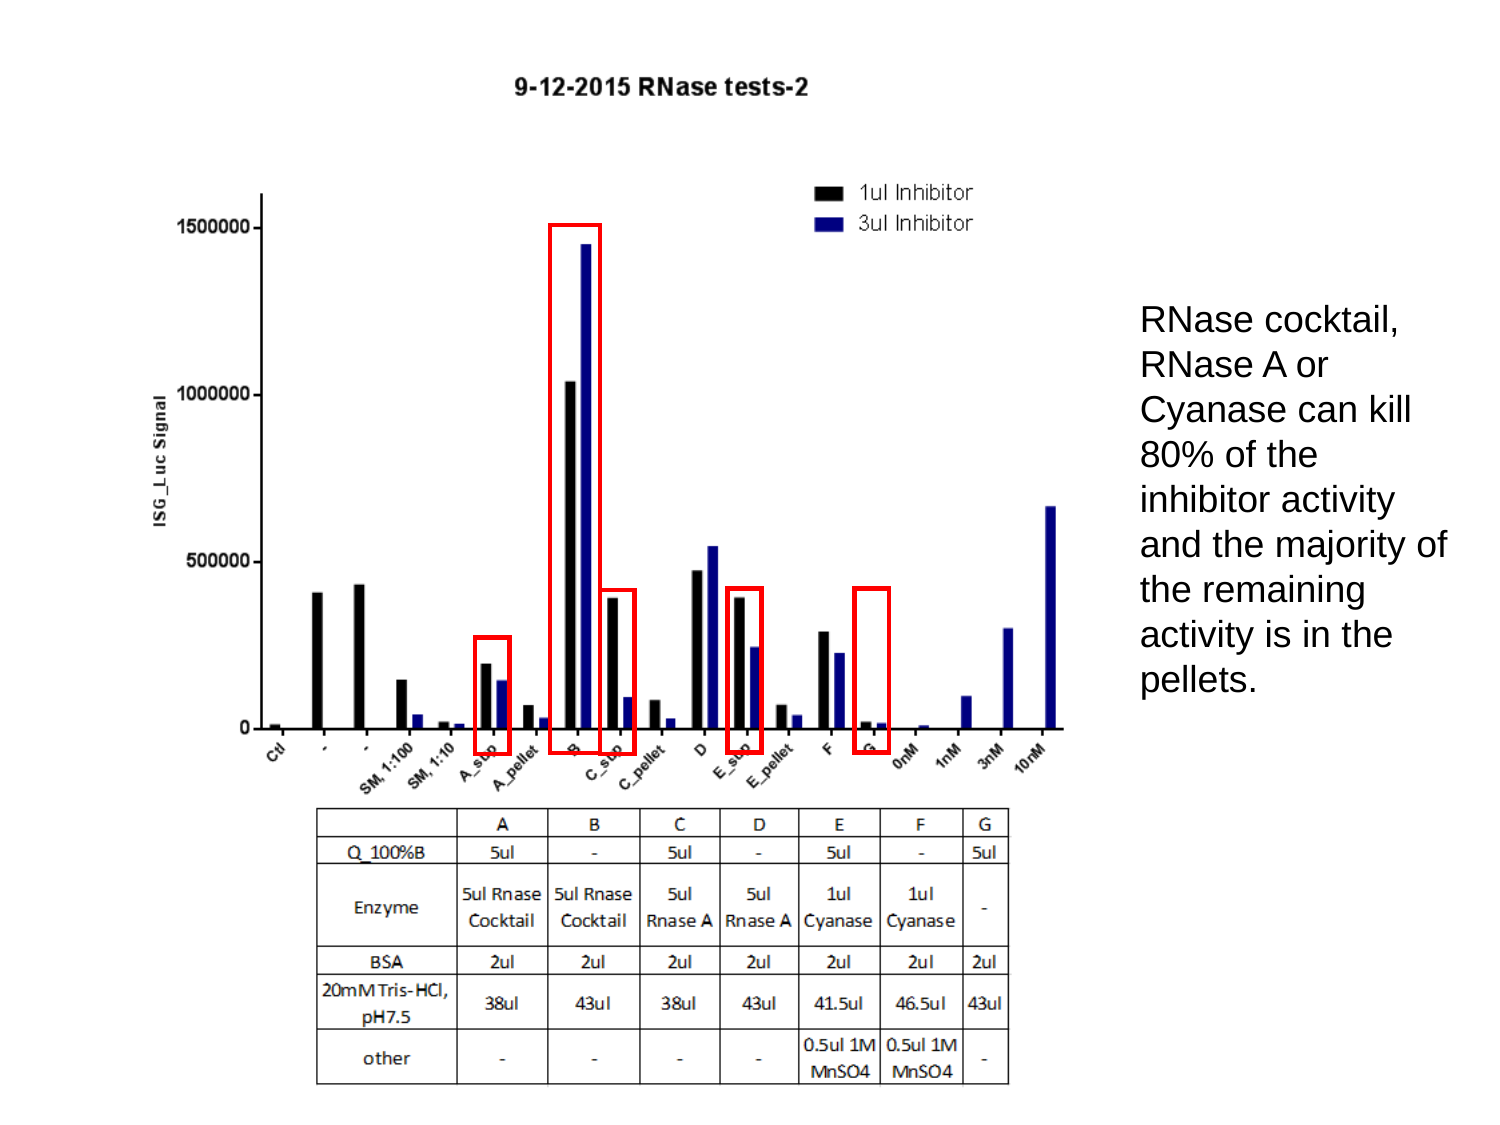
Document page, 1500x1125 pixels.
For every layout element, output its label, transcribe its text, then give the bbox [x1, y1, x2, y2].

picture [137, 49, 1097, 1108]
text_box RNase cocktail, RNase A or Cyanase can kill 80% of the inhibitor activity and the majority of the remaining activity is in the pellets. [1125, 287, 1463, 708]
